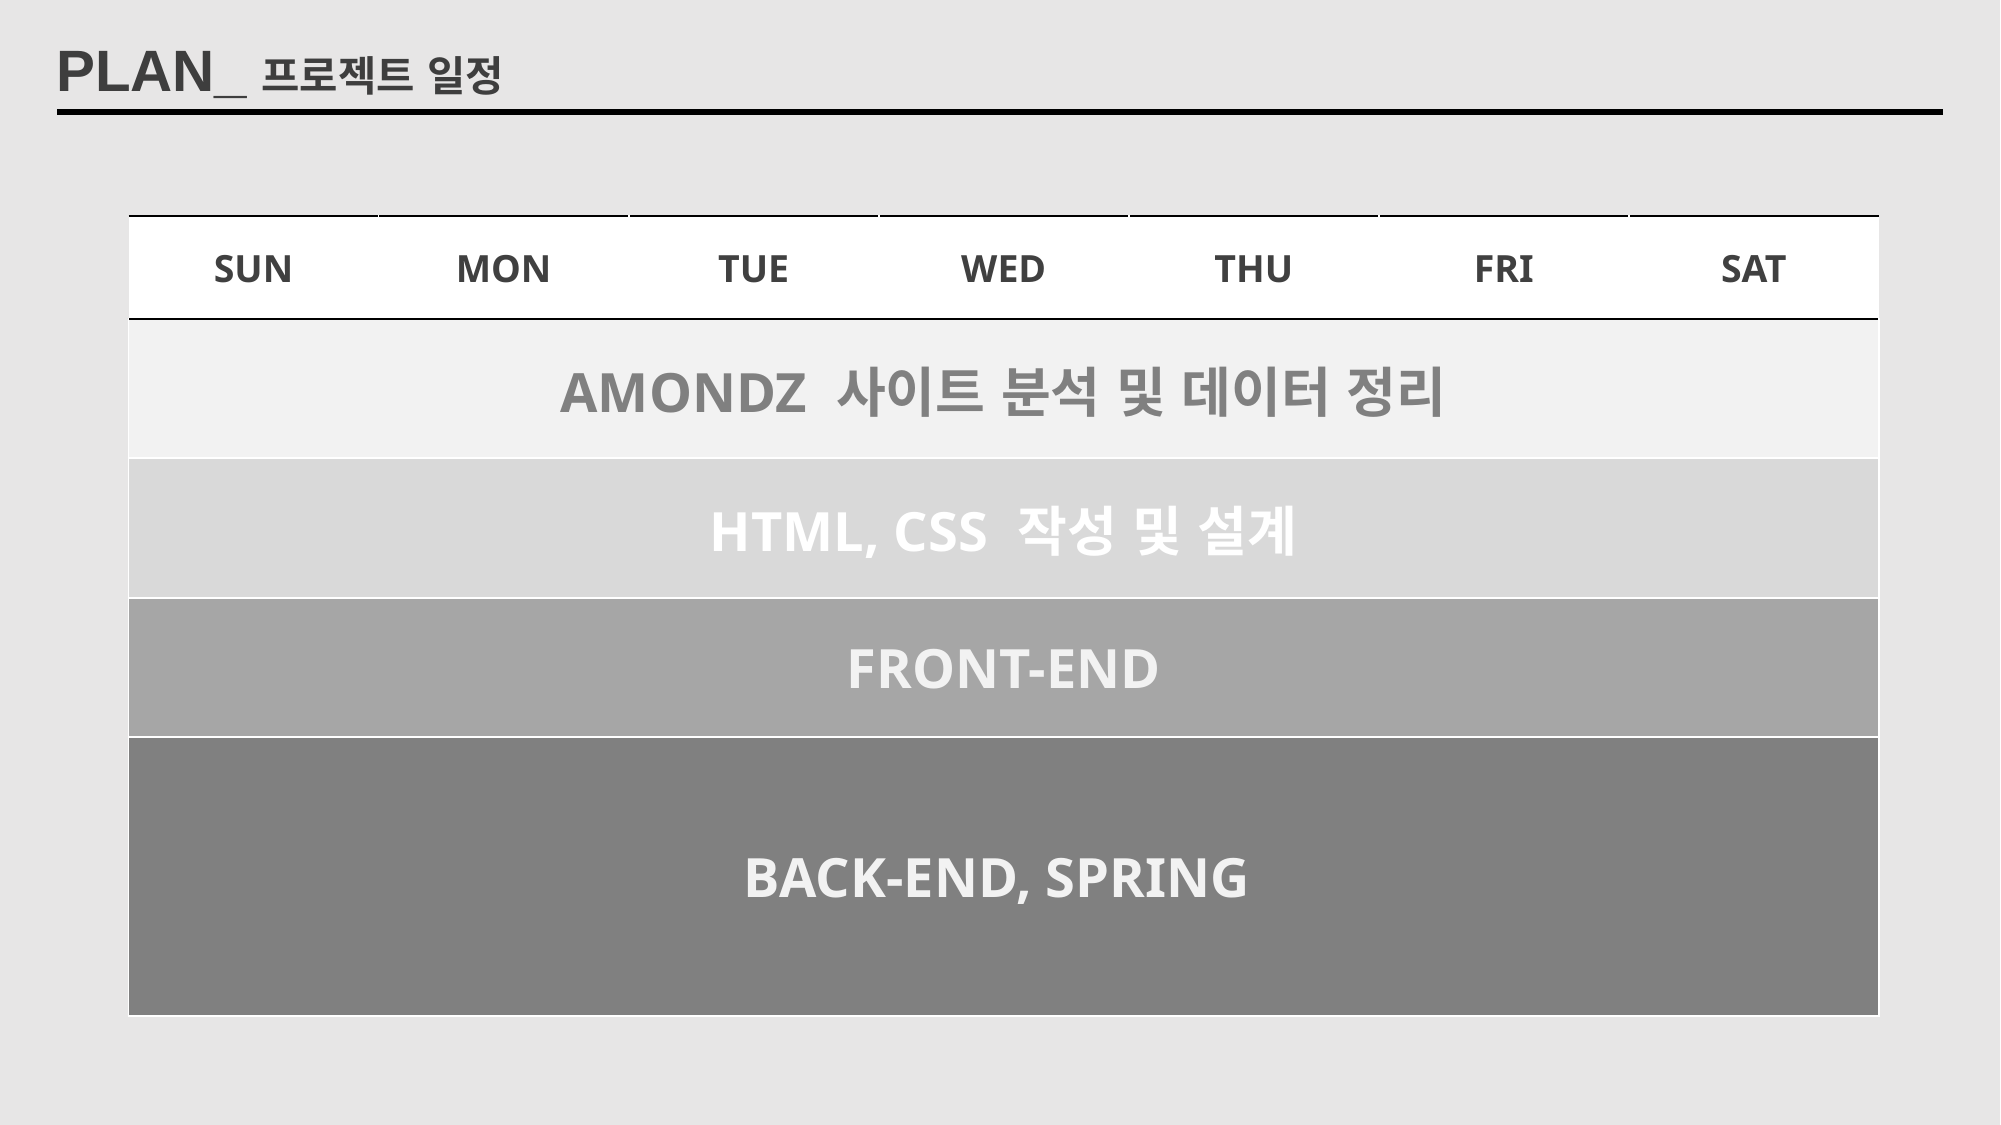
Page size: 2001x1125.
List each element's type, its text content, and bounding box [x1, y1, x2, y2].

table_header THU [1130, 217, 1378, 318]
table_cell FRONT-END [129, 599, 1878, 736]
table_cell BACK-END, SPRING [129, 738, 1878, 1015]
table_cell AMONDZ 사이트 분석 및 데이터 정리 [129, 320, 1878, 457]
table_header MON [379, 217, 628, 318]
table_header FRI [1380, 217, 1628, 318]
text_box PLAN_프로젝트 일정 [41, 25, 520, 111]
table_header SUN [129, 217, 378, 318]
table_header WED [880, 217, 1128, 318]
table_header SAT [1630, 217, 1879, 318]
table_cell HTML, CSS 작성 및 설계 [129, 459, 1878, 597]
table_header TUE [630, 217, 878, 318]
